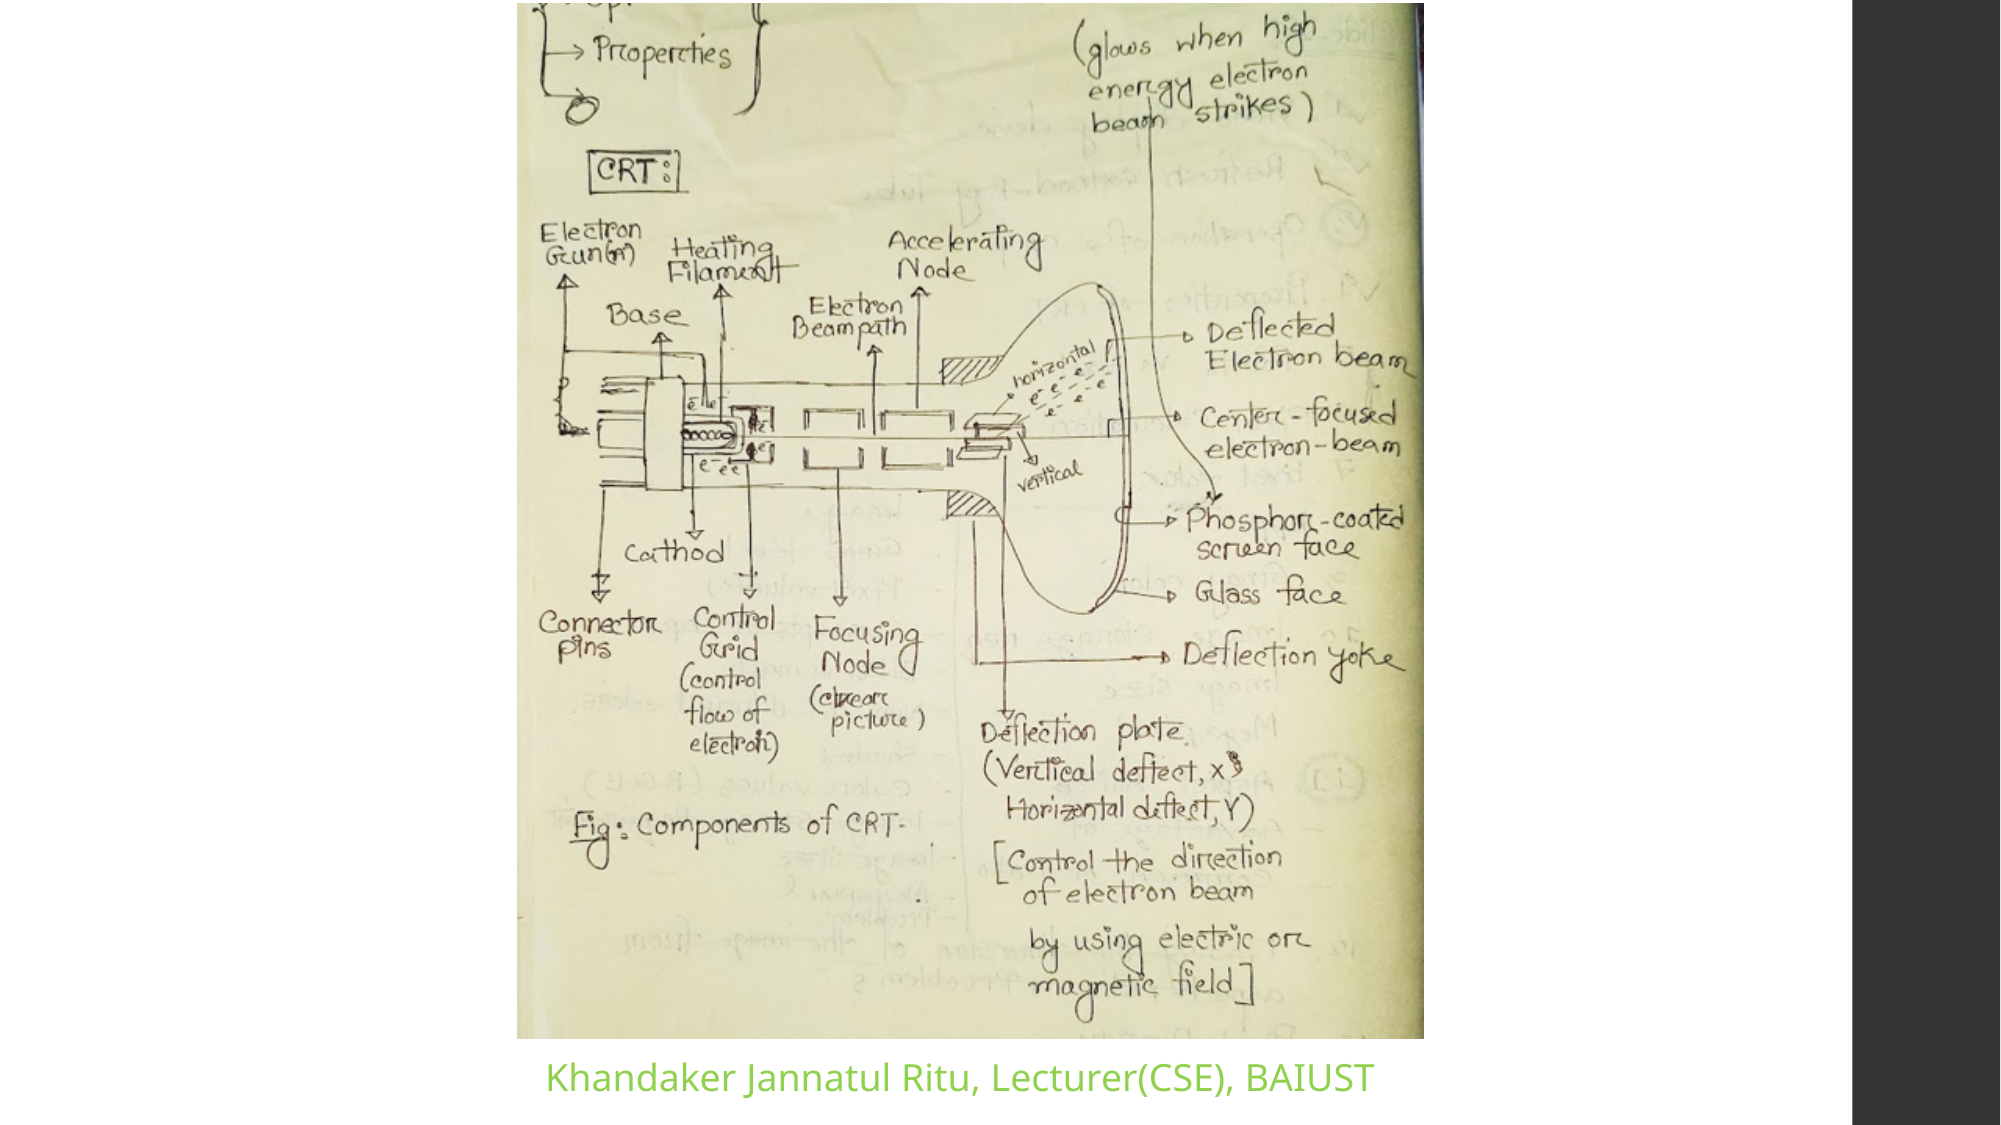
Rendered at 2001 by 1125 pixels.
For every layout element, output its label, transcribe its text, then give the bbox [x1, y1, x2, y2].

text_box Khandaker Jannatul Ritu, Lecturer(CSE), BAIUST [530, 1046, 1642, 1106]
picture [517, 3, 1424, 1039]
